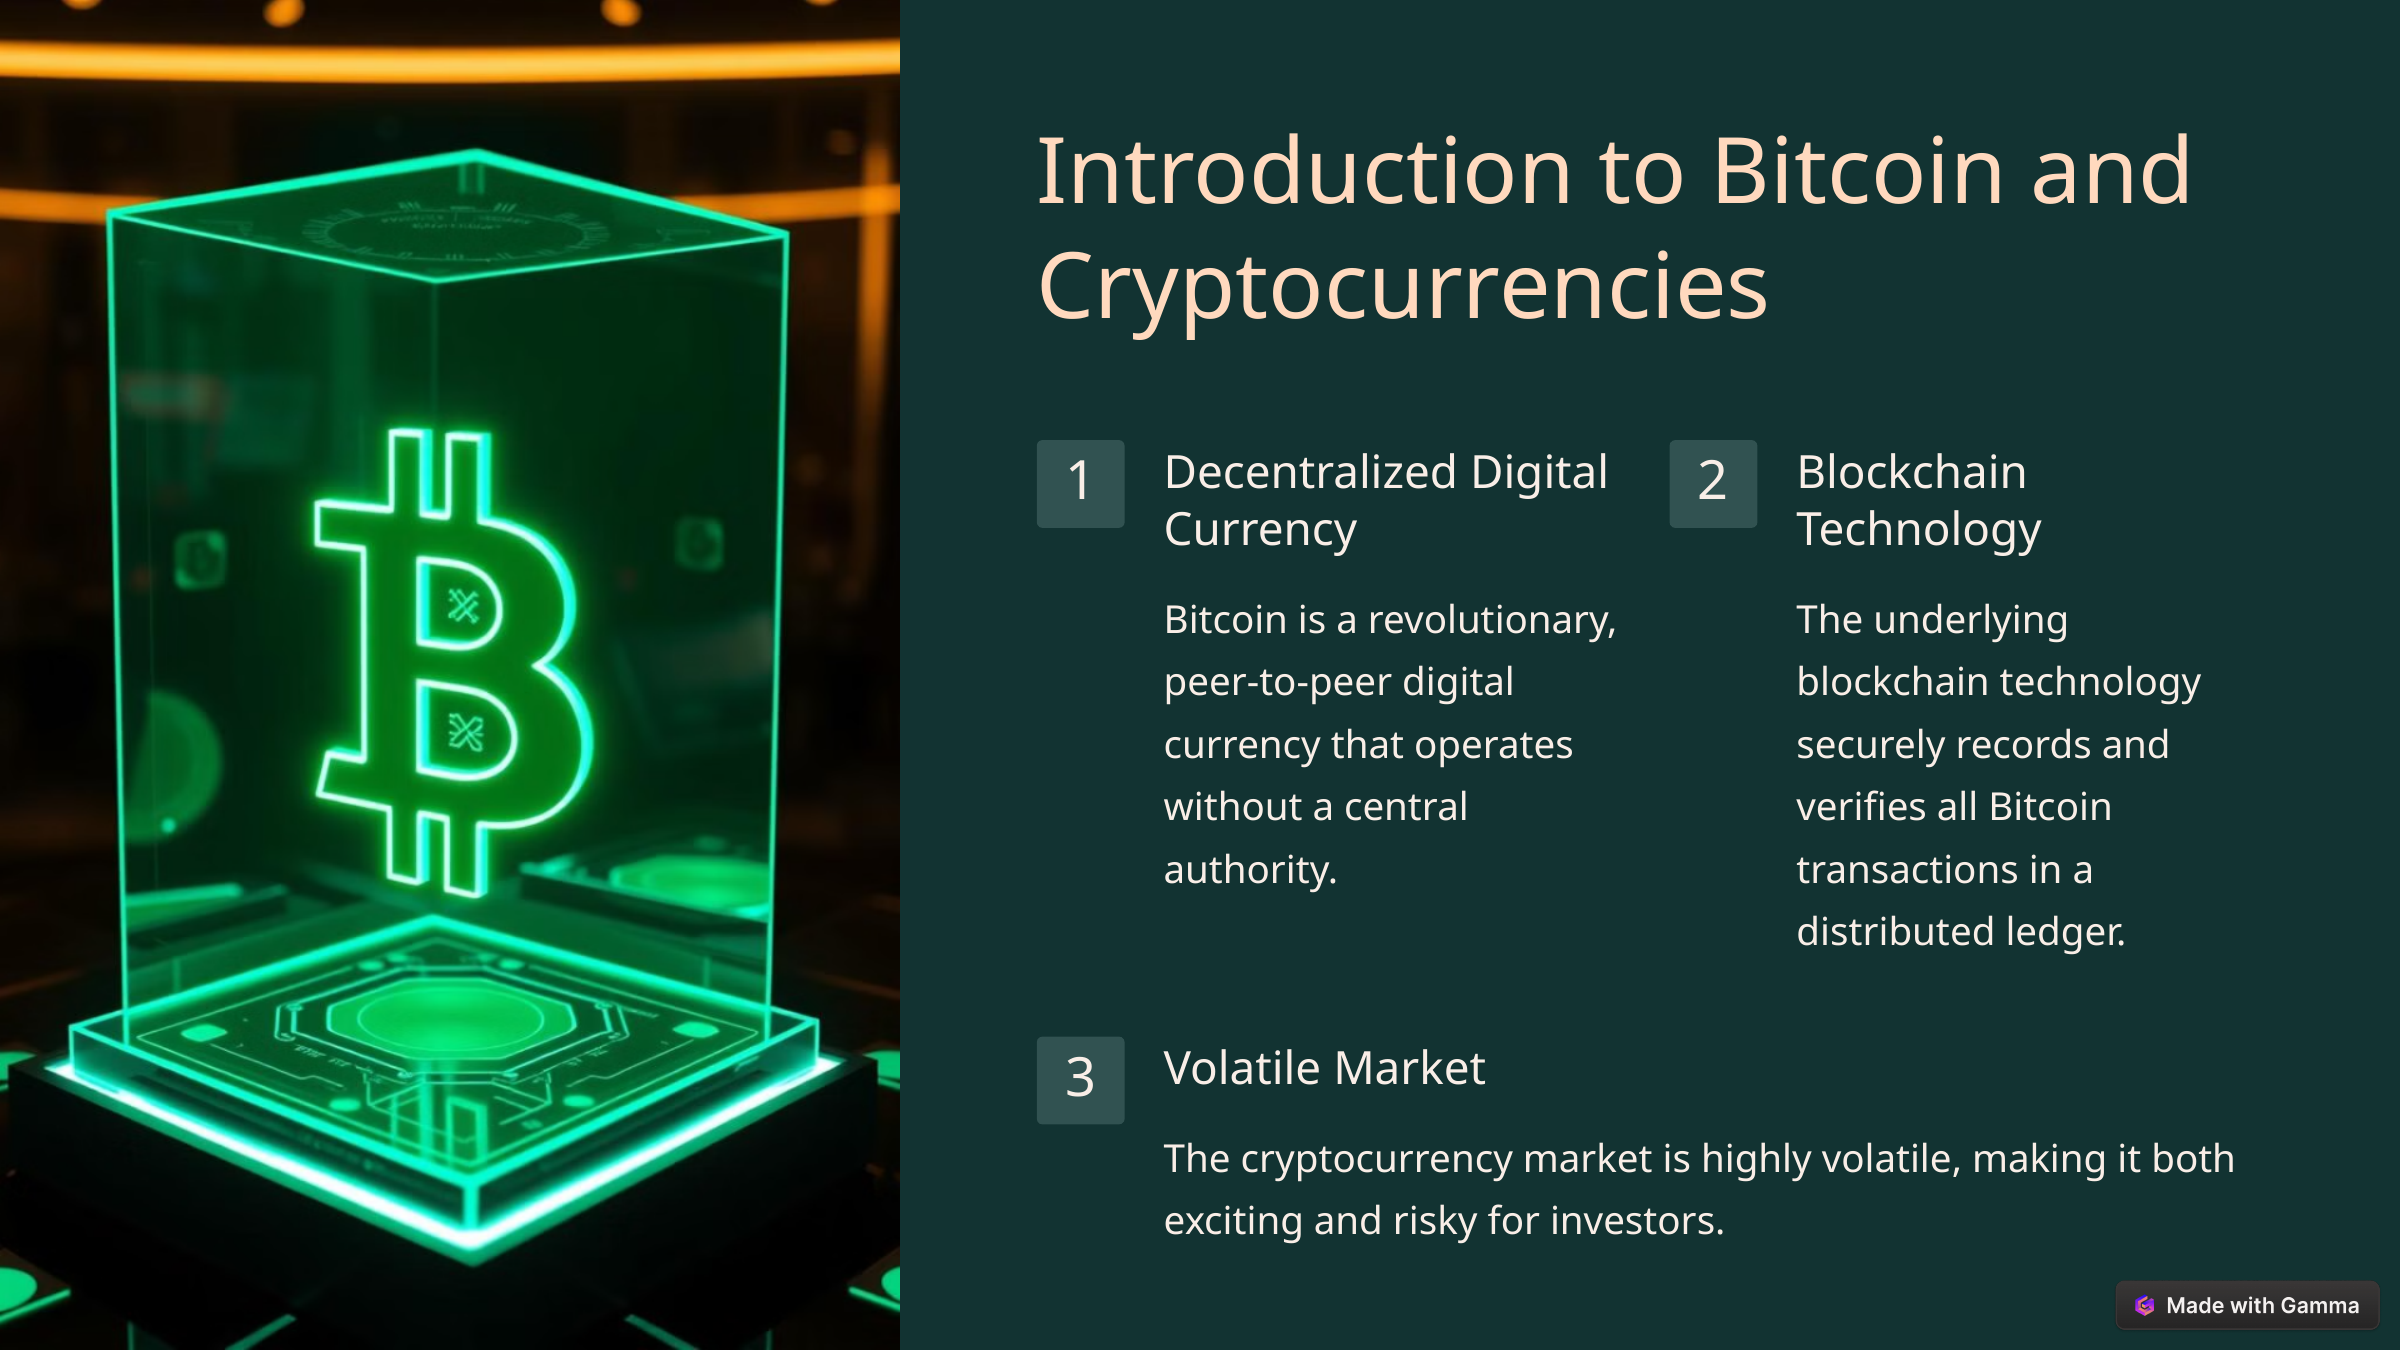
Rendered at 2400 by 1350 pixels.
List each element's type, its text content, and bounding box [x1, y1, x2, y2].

picture [2106, 1271, 2389, 1339]
text_box 1 [1071, 456, 1091, 512]
text_box Volatile Market [1163, 1036, 1624, 1094]
text_box Bitcoin is a revolutionary, peer-to-peer digital currency that operates without a central authority. [1163, 578, 1631, 891]
text_box 2 [1698, 456, 1729, 512]
text_box 3 [1065, 1052, 1096, 1108]
picture [0, 0, 900, 1350]
text_box Blockchain Technology [1796, 439, 2264, 555]
text_box [1669, 440, 1758, 528]
text_box The underlying blockchain technology securely records and verifies all Bitcoin transactions in a distributed ledger. [1796, 578, 2264, 954]
text_box The cryptocurrency market is highly volatile, making it both exciting and risky for investors. [1163, 1117, 2264, 1243]
text_box [1036, 1036, 1125, 1125]
text_box Decentralized Digital Currency [1163, 439, 1631, 555]
text_box Introduction to Bitcoin and Cryptocurrencies [1036, 107, 2264, 338]
text_box [1036, 440, 1125, 528]
